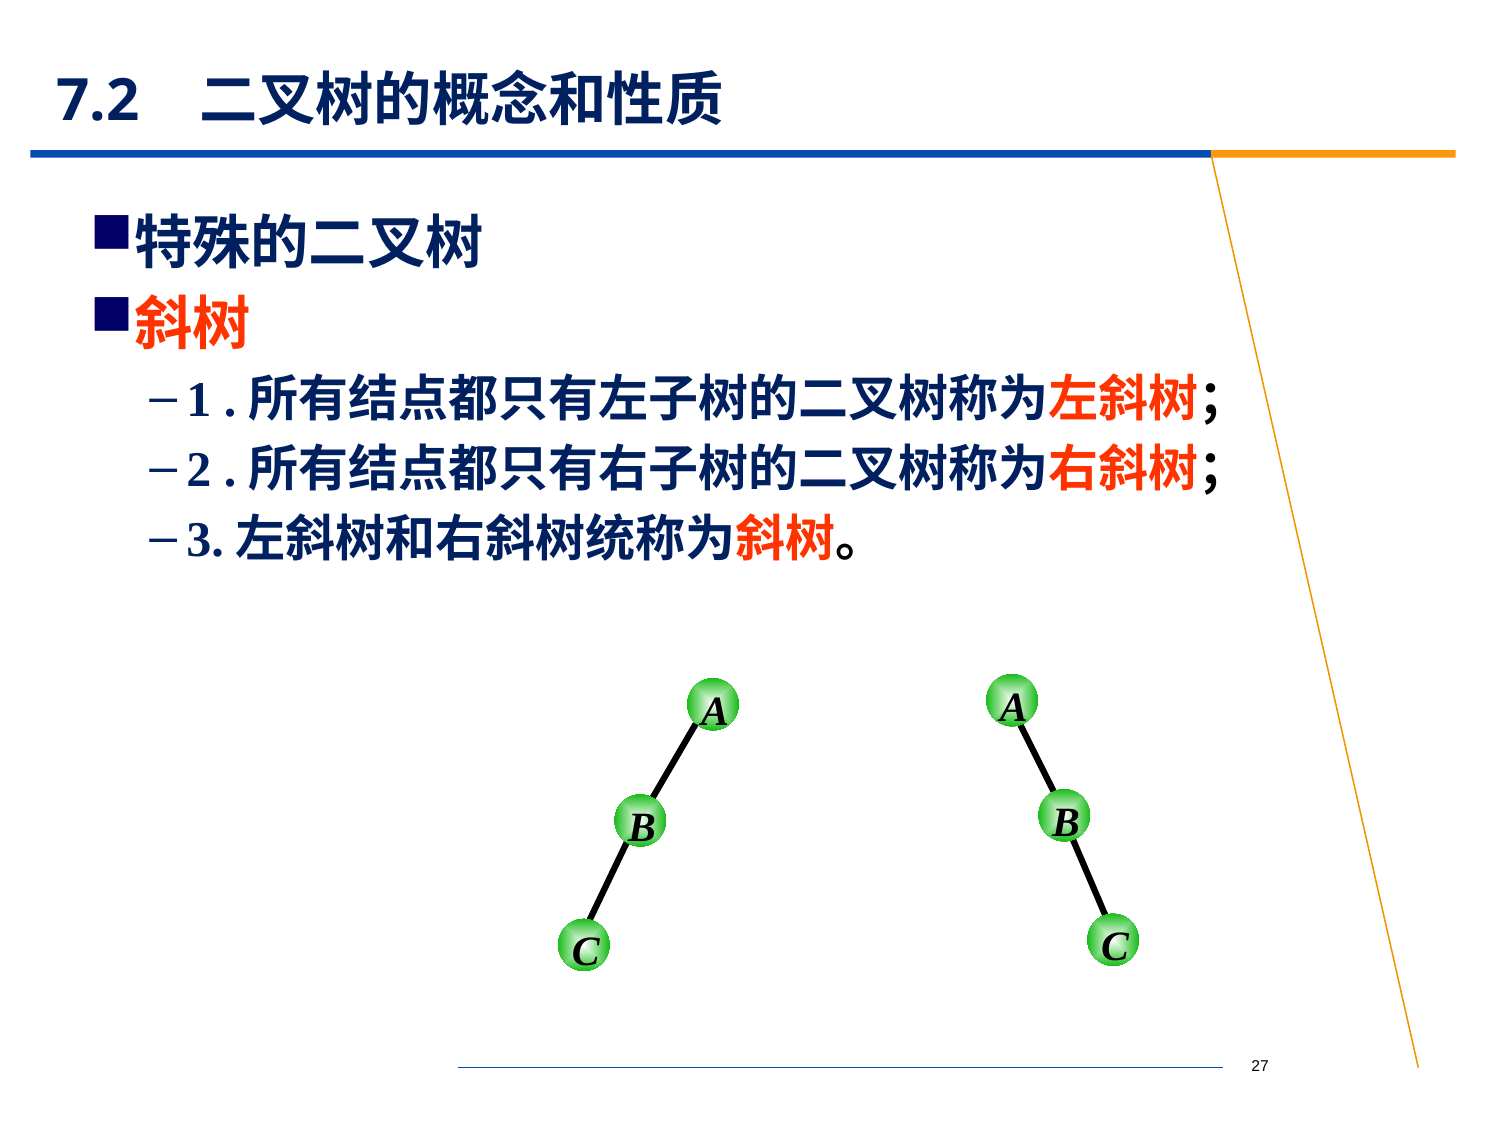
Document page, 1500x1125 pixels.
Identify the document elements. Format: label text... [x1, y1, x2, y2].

text_box 特殊的二叉树 斜树 1 .所有结点都只有左子树的二叉树称为左斜树； 2 .所有结点都只有右子树的二叉树称为右斜树； 3.左斜树和右斜树统称为斜树。 [74, 197, 1425, 363]
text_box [557, 674, 739, 976]
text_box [986, 670, 1139, 971]
title 7.2 二叉树的概念和性质 [41, 64, 1392, 130]
